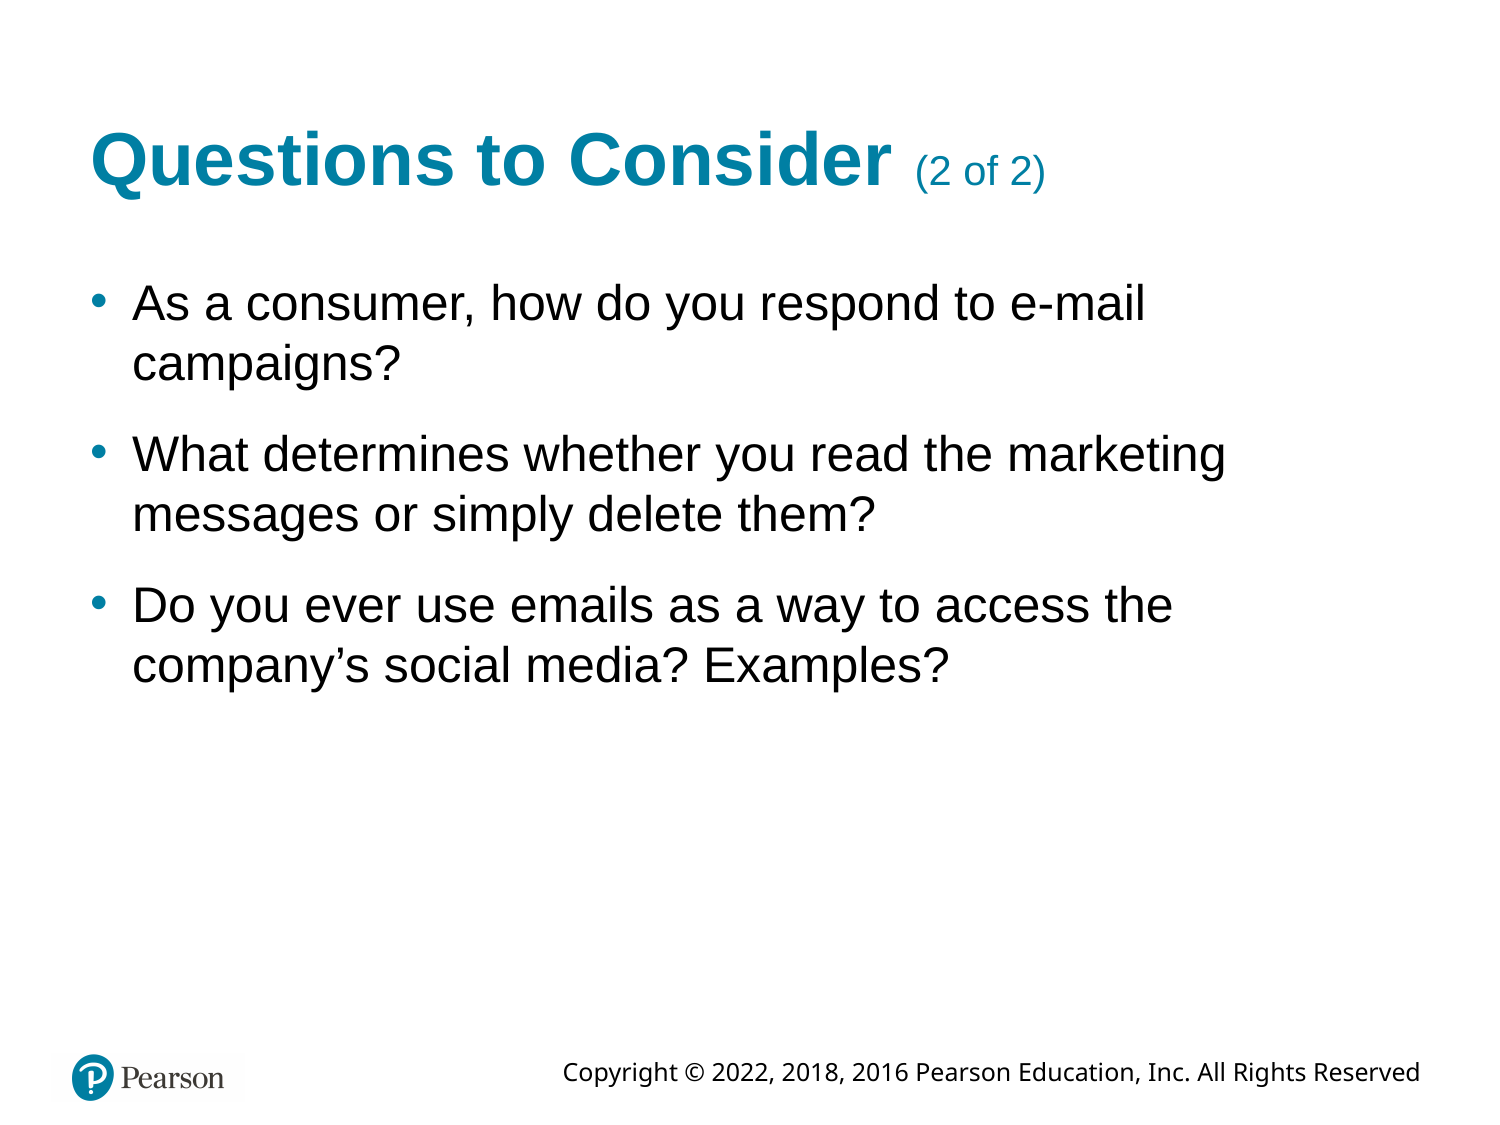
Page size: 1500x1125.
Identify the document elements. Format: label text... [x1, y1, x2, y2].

picture [51, 1053, 245, 1102]
list As a consumer, how do you respond to e-mail campaigns? What determines whether you read the marketing messages or simply delete them? Do you ever use emails as a way to access the company’s social media? Examples? [75, 255, 1426, 1021]
title Questions to Consider (2 of 2) [75, 35, 1425, 216]
